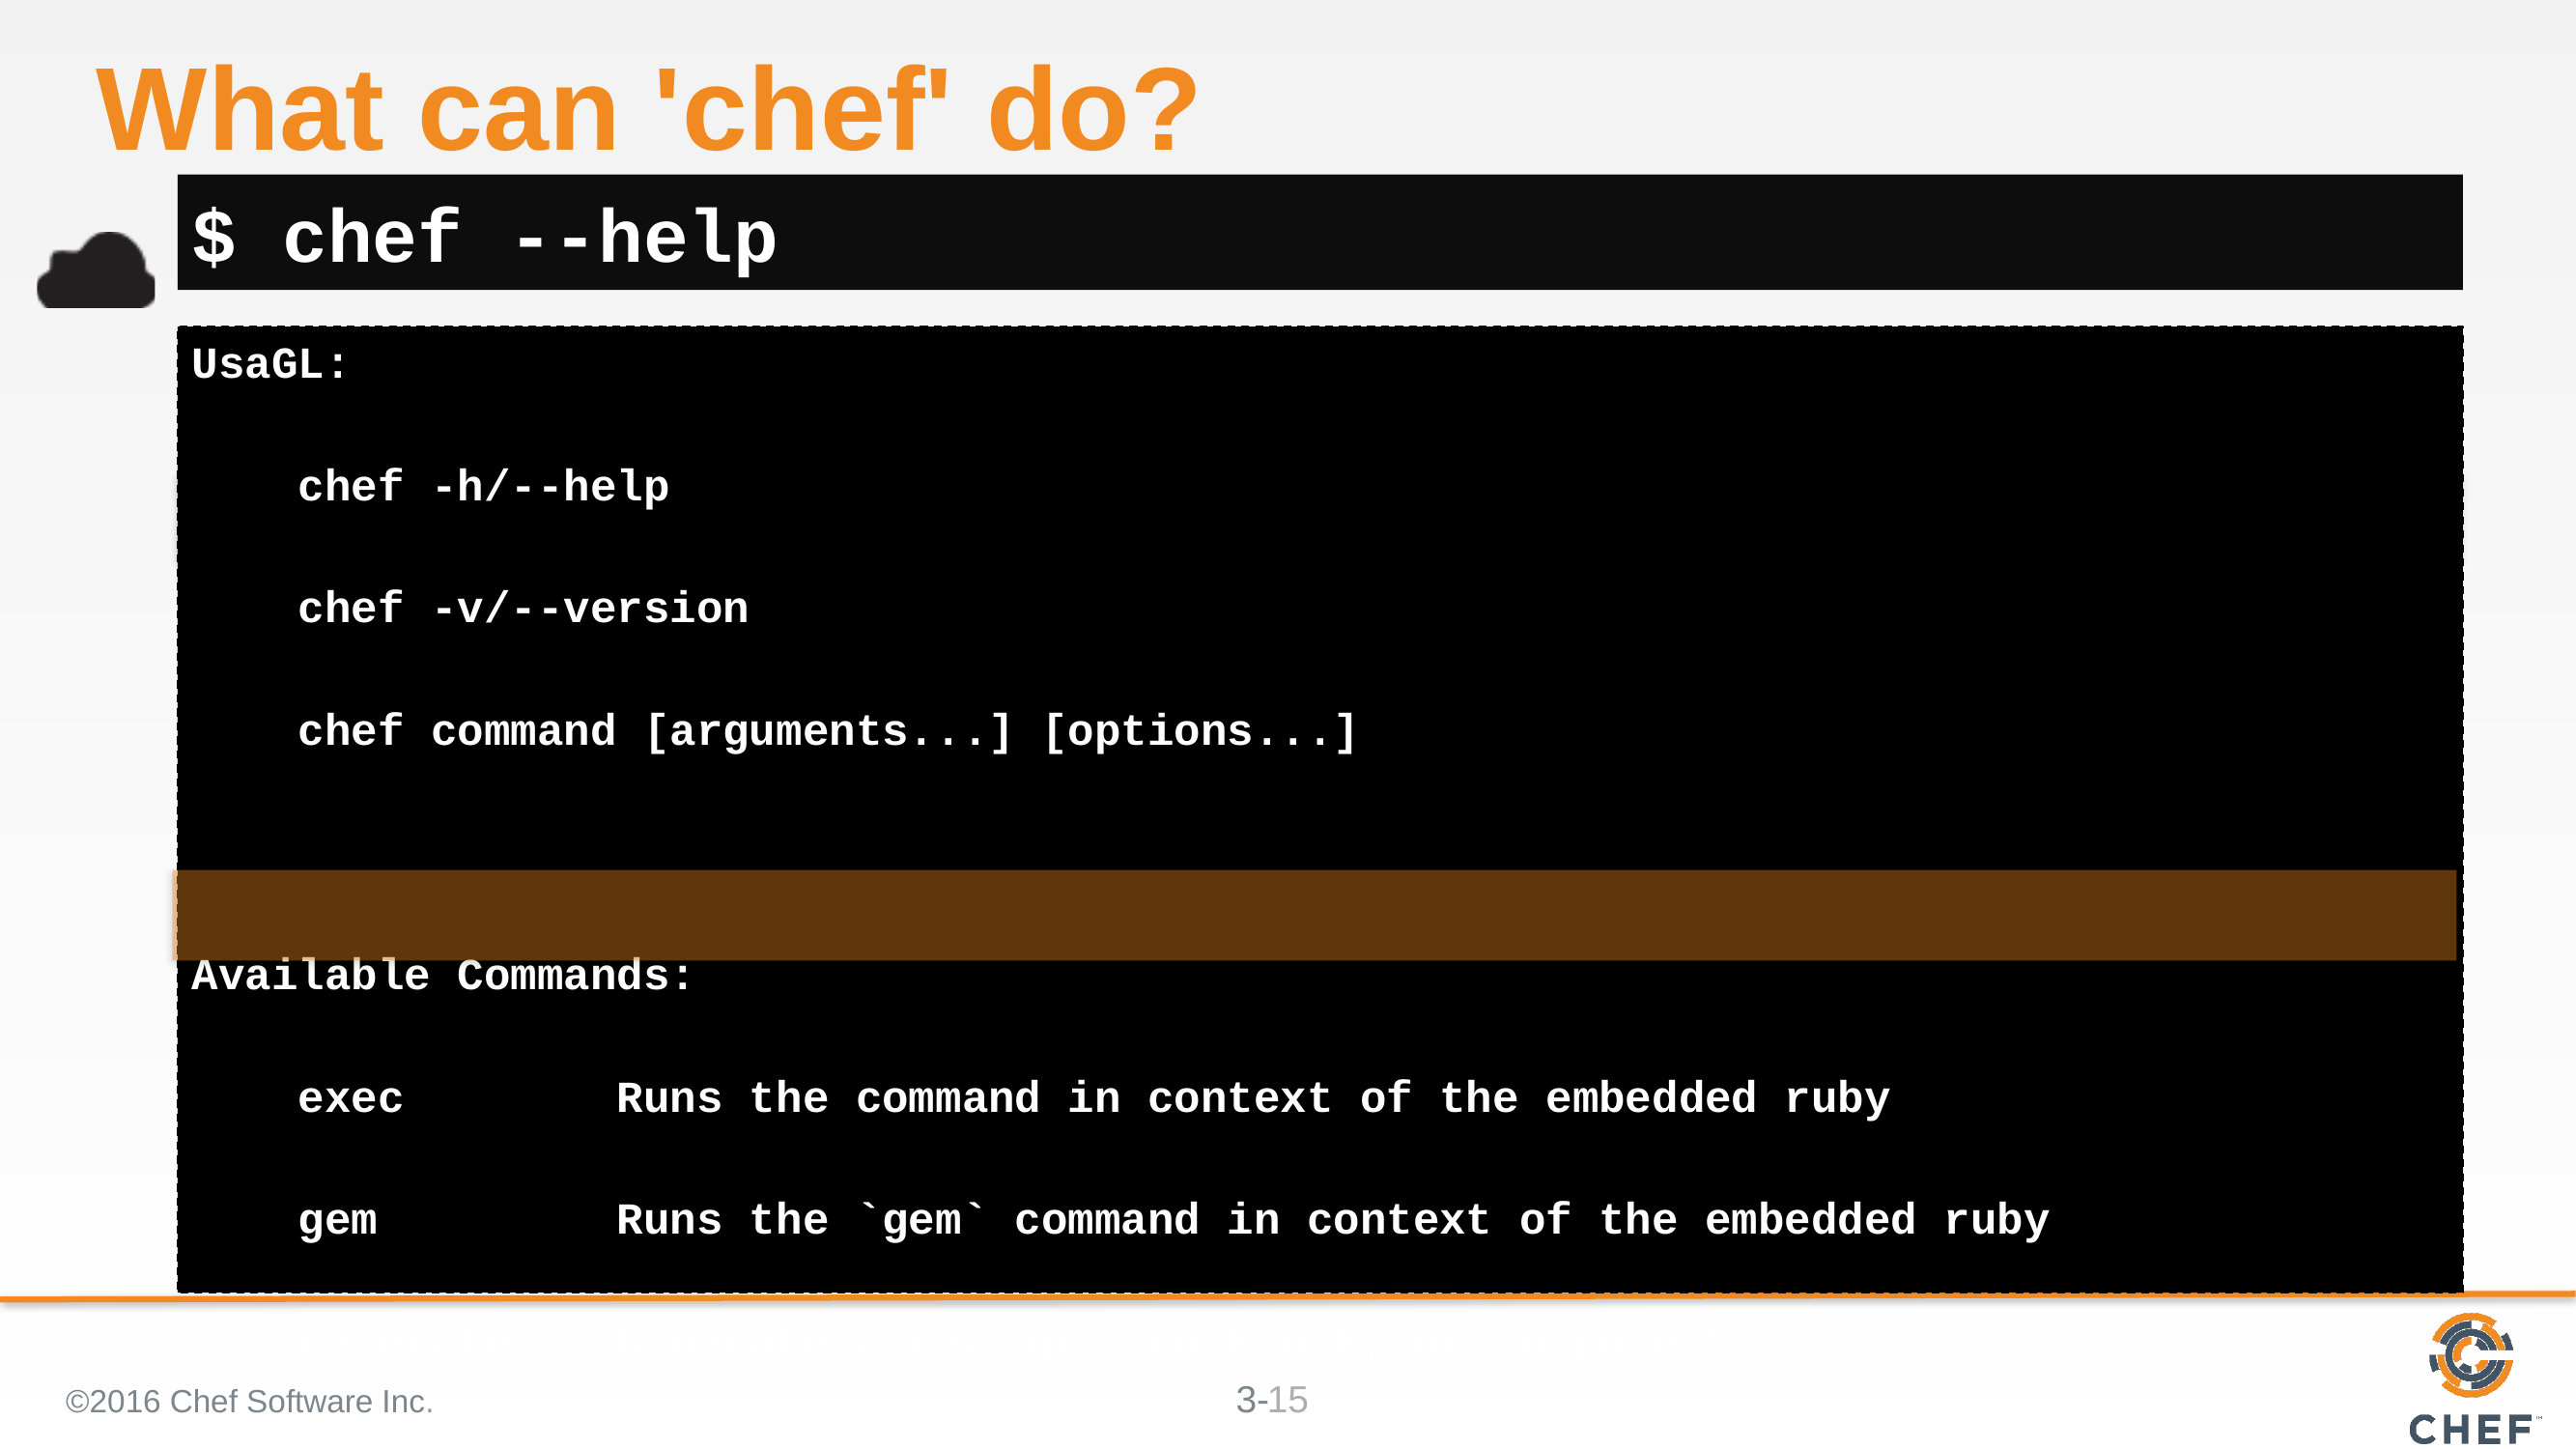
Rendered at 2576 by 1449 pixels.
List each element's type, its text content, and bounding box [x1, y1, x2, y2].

footer ©2016 Chef Software Inc. [51, 1359, 952, 1440]
list UsaGL: chef -h/--help chef -v/--version chef command [arguments...] [options...] Available Commands: exec Runs the command in context of the embedded ruby gem Runs the `gem` command in context of the embedded ruby generate Generate a new app, cookbook, or component shell-init Initialize your shell to use ChefDK as your primary ruby install Install cookbooks from a Policyfile and generate a locked cookboo... update Updates a Policyfile.lock.json with latest run_list and cookbooks [177, 964, 2464, 1293]
list $ chef --help [177, 174, 2463, 291]
slide_number 15 [998, 1359, 1578, 1437]
title What can 'chef' do? [96, 48, 2463, 180]
list UsaGL: chef -h/--help chef -v/--version chef command [arguments...] [options...] Available Commands: exec Runs the command in context of the embedded ruby gem Runs the `gem` command in context of the embedded ruby generate Generate a new app, cookbook, or component shell-init Initialize your shell to use ChefDK as your primary ruby install Install cookbooks from a Policyfile and generate a locked cookboo... update Updates a Policyfile.lock.json with latest run_list and cookbooks [177, 326, 2464, 874]
text_box [172, 869, 2457, 961]
picture [2399, 1297, 2550, 1449]
